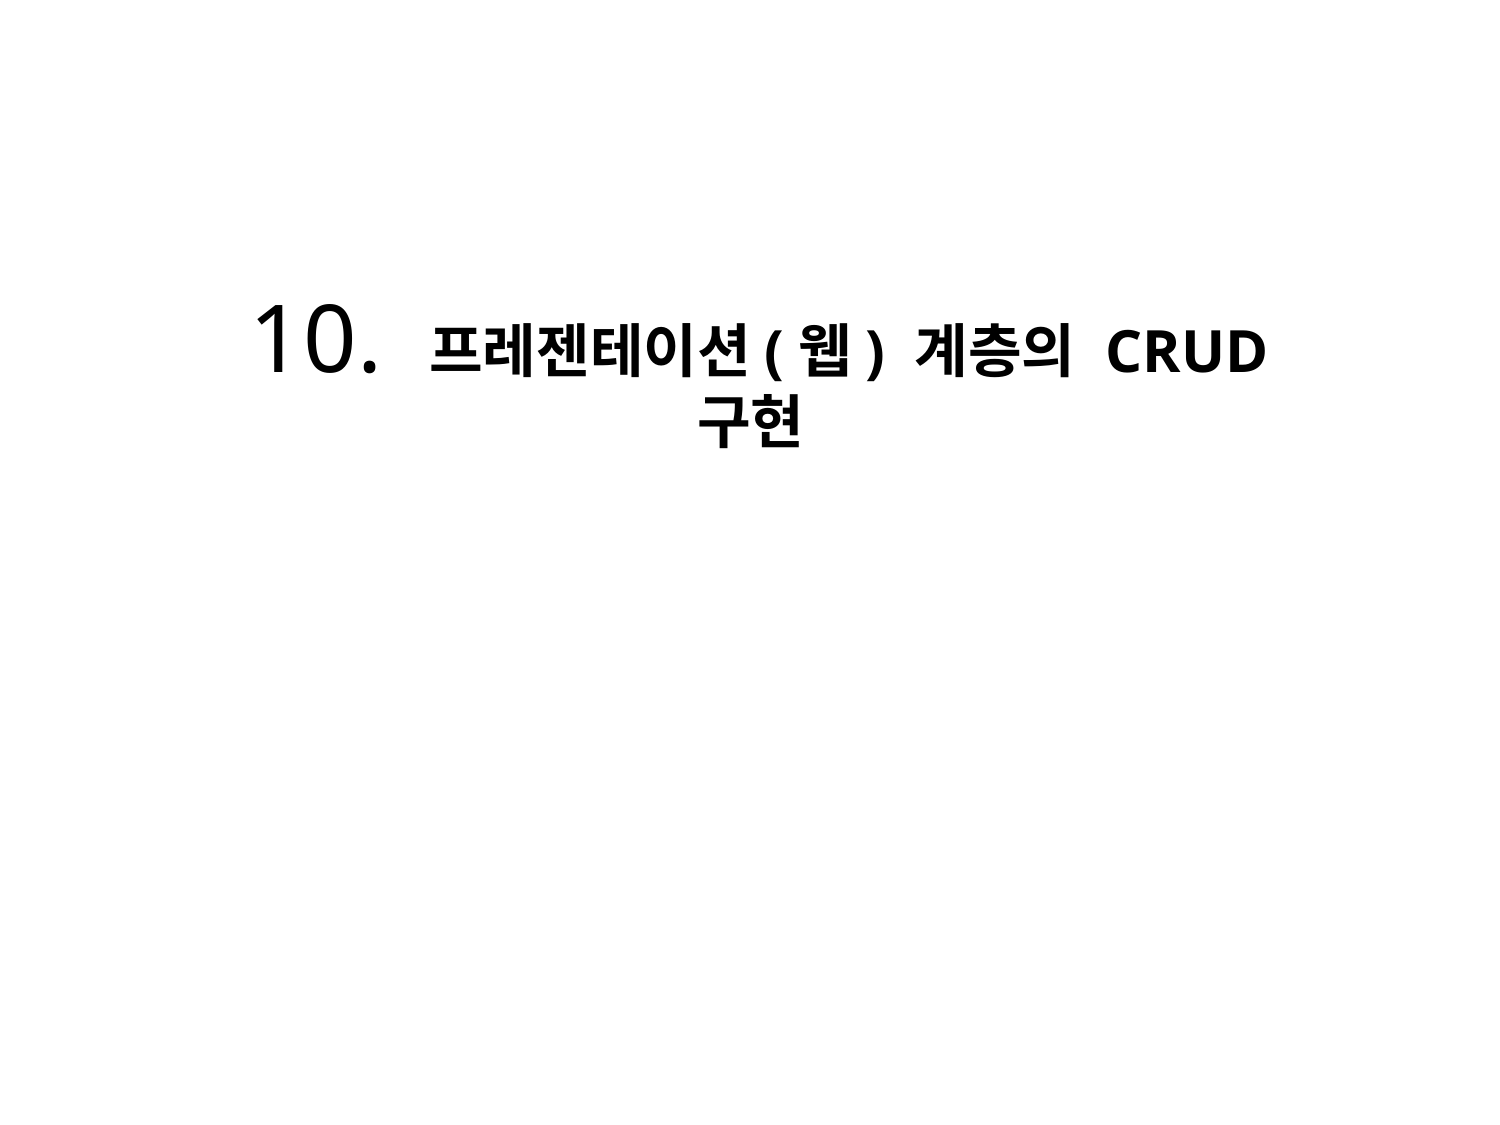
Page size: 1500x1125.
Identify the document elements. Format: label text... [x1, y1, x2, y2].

title 10. 프레젠테이션(웹) 계층의 CRUD 구현 [170, 184, 1348, 576]
